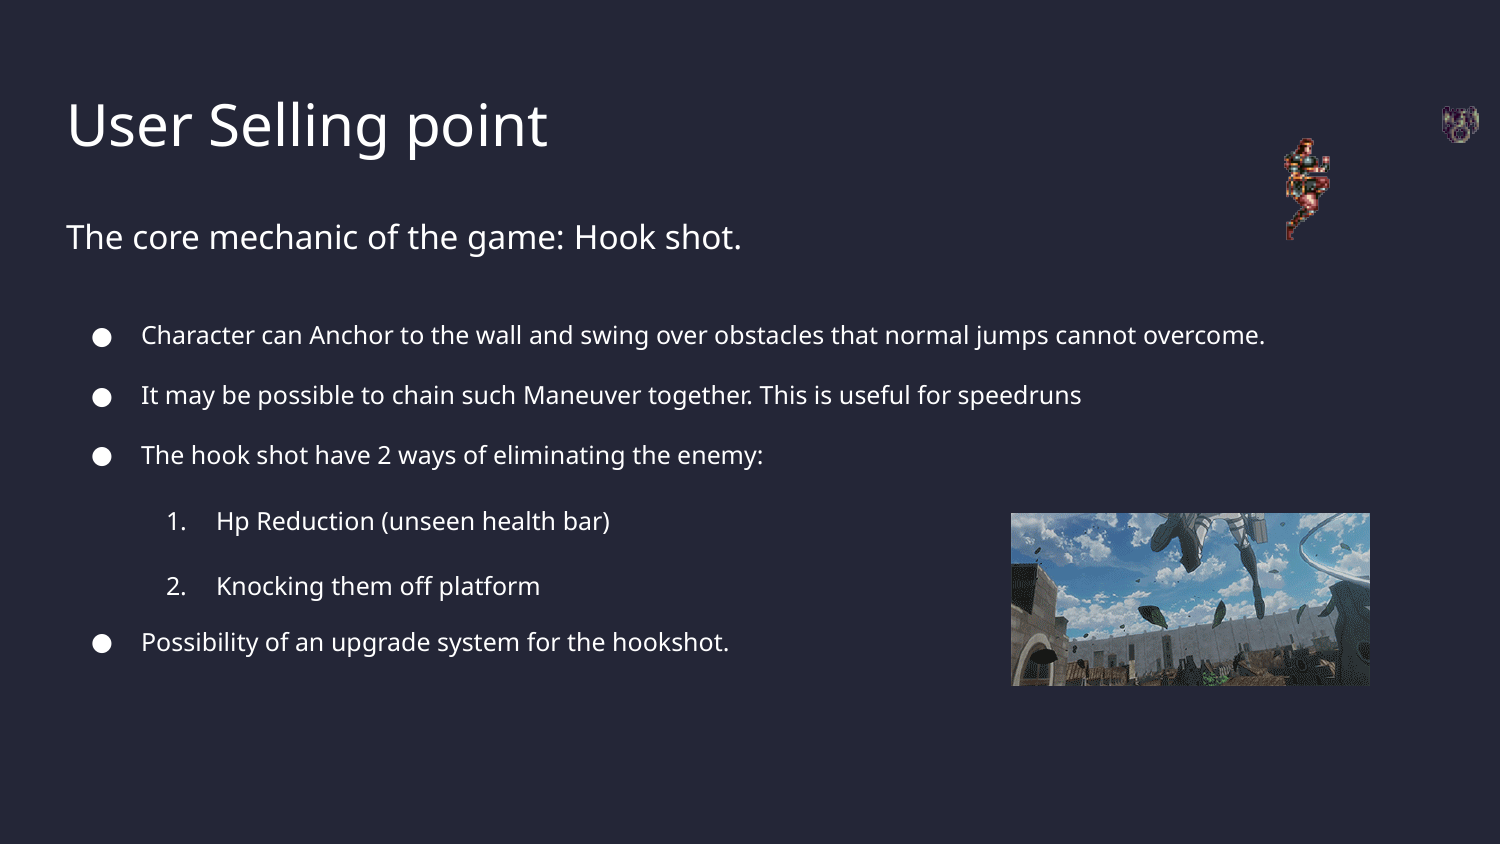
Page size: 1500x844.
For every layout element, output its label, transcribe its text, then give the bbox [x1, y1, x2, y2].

picture [1128, 13, 1488, 396]
picture [1010, 513, 1371, 708]
list The core mechanic of the game: Hook shot. Character can Anchor to the wall and swing over obstacles that normal jumps cannot overcome. It may be possible to chain such Maneuver together. This is useful for speedruns The hook shot have 2 ways of eliminating the enemy: Hp Reduction (unseen health bar) Knocking them off platform Possibility of an upgrade system for the hookshot. [51, 195, 1449, 756]
title User Selling point [51, 72, 1123, 167]
